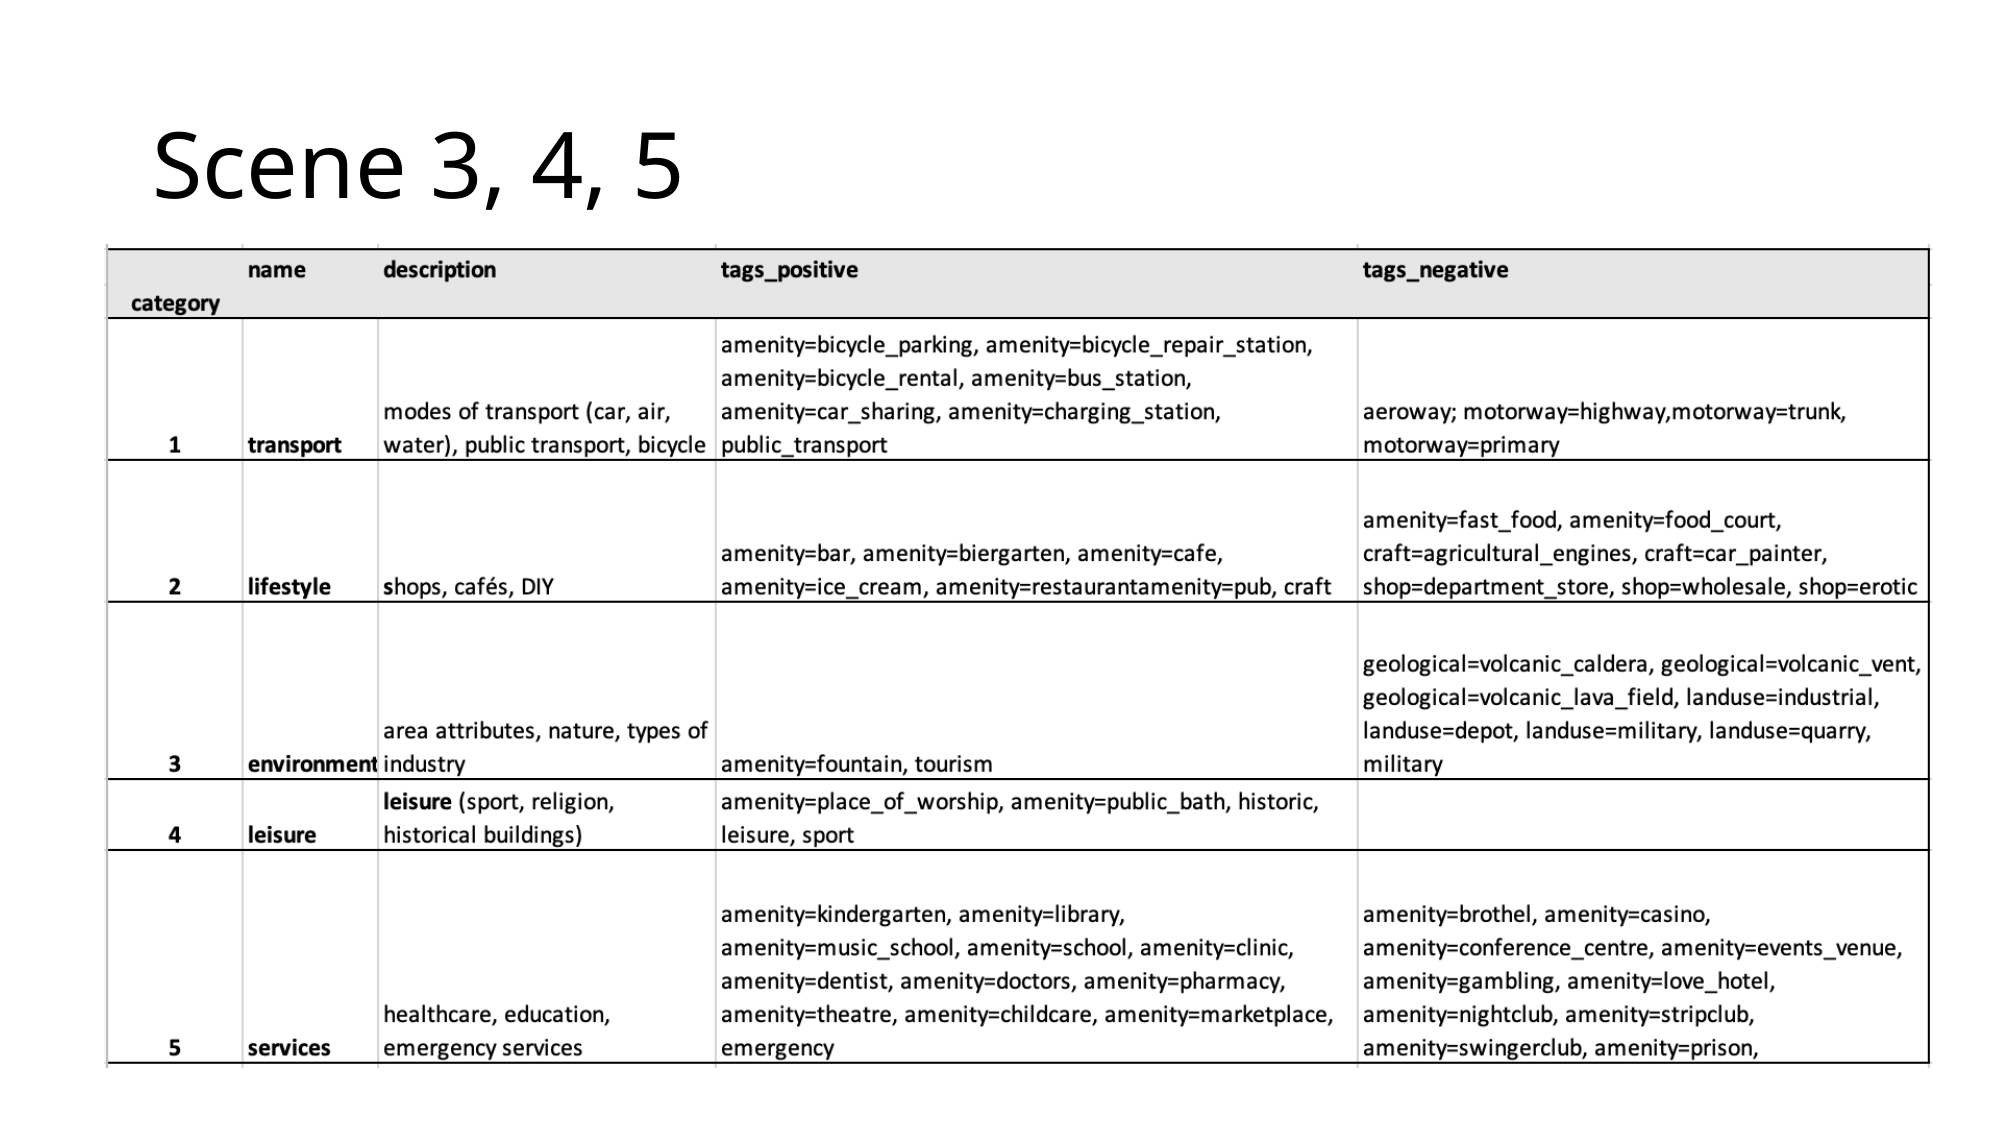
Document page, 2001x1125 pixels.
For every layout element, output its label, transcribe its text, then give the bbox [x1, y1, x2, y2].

title Scene 3, 4, 5 [137, 59, 1863, 244]
picture [104, 244, 1932, 1068]
